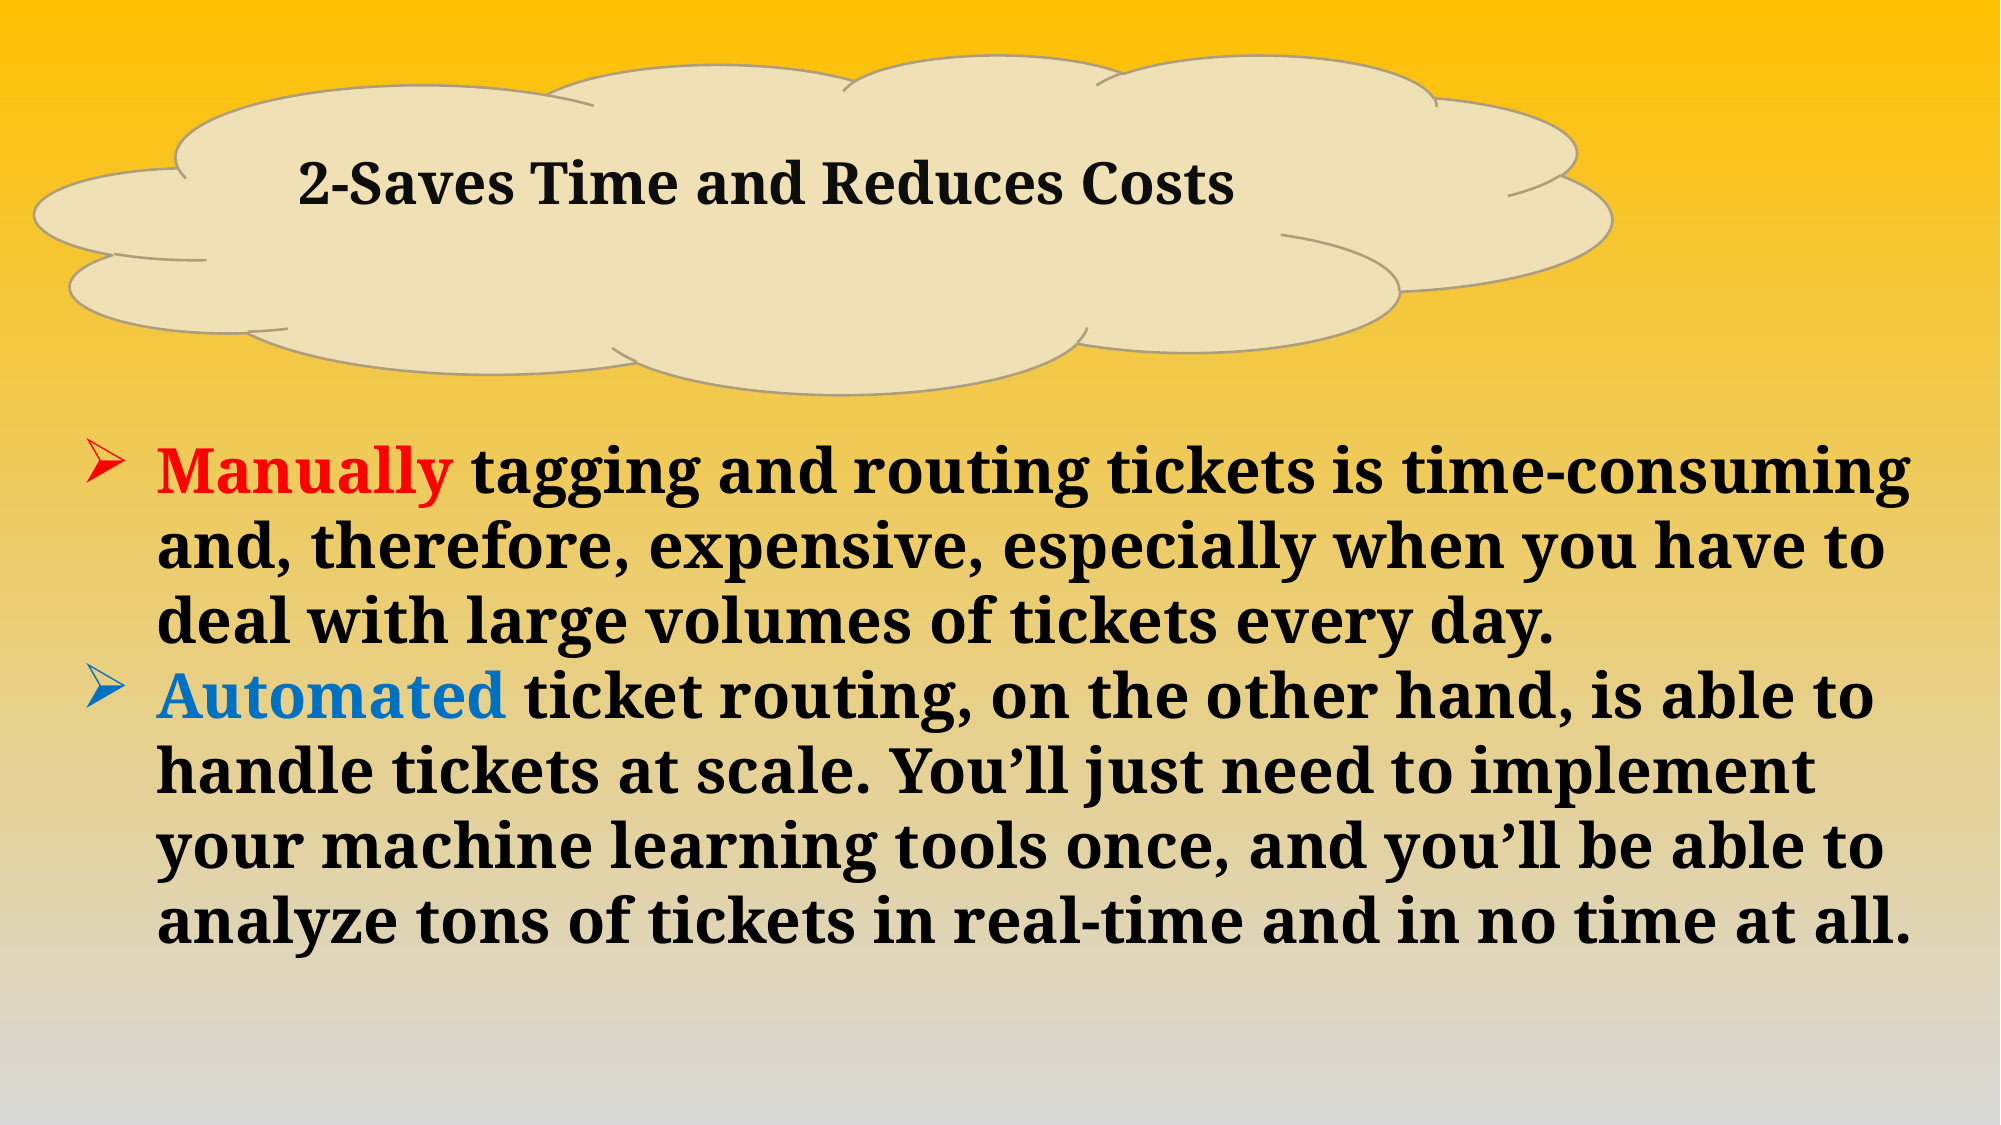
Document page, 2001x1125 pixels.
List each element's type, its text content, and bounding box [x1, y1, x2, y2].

text_box 2-Saves Time and Reduces Costs [32, 54, 1614, 397]
text_box Manually tagging and routing tickets is time-consuming and, therefore, expensive, especially when you have to deal with large volumes of tickets every day. Automated ticket routing, on the other hand, is able to handle tickets at scale. You’ll just need to implement your machine learning tools once, and you’ll be able to analyze tons of tickets in real-time and in no time at all. [66, 423, 1934, 964]
